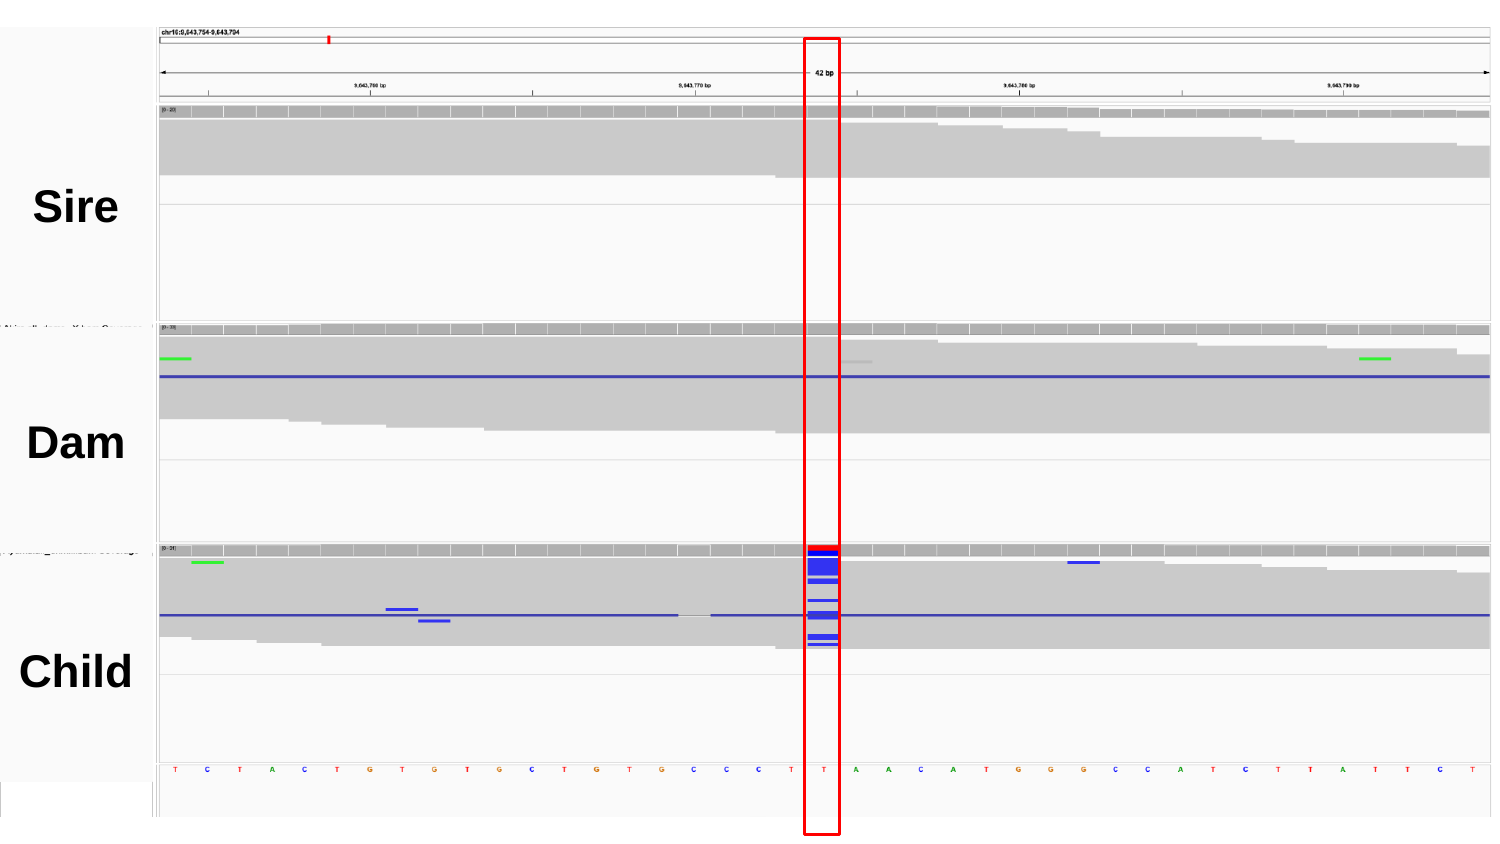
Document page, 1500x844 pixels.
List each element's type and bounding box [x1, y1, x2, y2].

picture [0, 26, 1500, 817]
text_box [804, 825, 840, 835]
